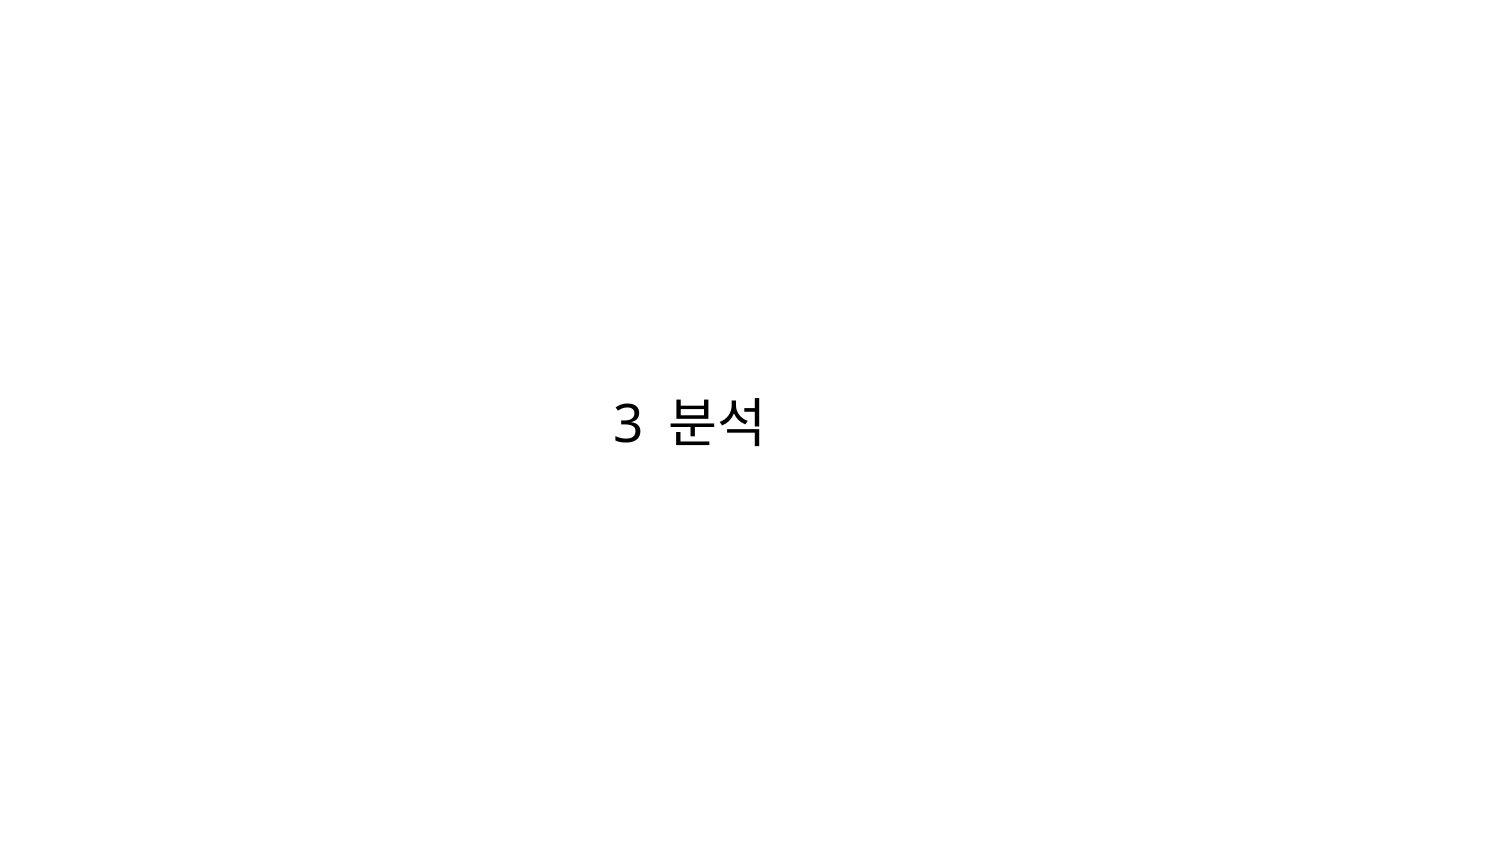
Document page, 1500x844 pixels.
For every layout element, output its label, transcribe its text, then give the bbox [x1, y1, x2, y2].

title 3 분석 [598, 374, 902, 469]
